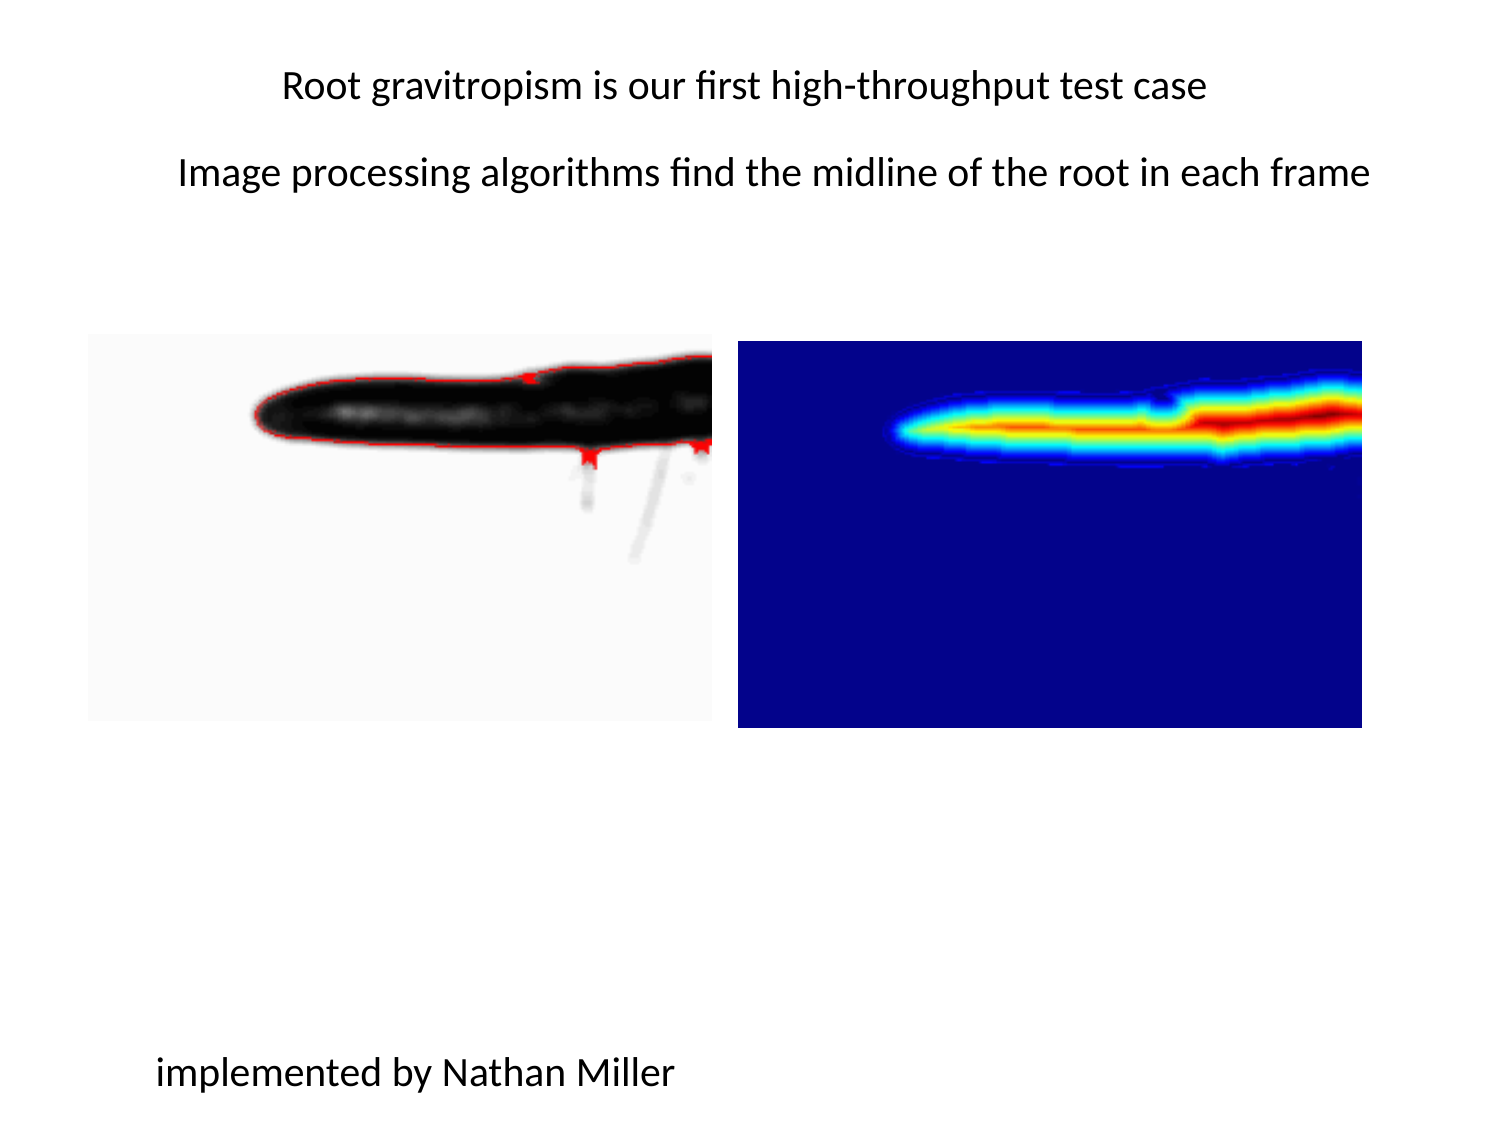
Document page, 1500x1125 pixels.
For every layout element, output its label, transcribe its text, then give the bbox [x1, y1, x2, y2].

text_box Image processing algorithms find the midline of the root in each frame [162, 137, 1387, 203]
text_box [87, 333, 713, 722]
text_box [737, 340, 1363, 729]
text_box Root gravitropism is our first high-throughput test case [267, 50, 1233, 115]
text_box implemented by Nathan Miller [140, 1037, 691, 1103]
